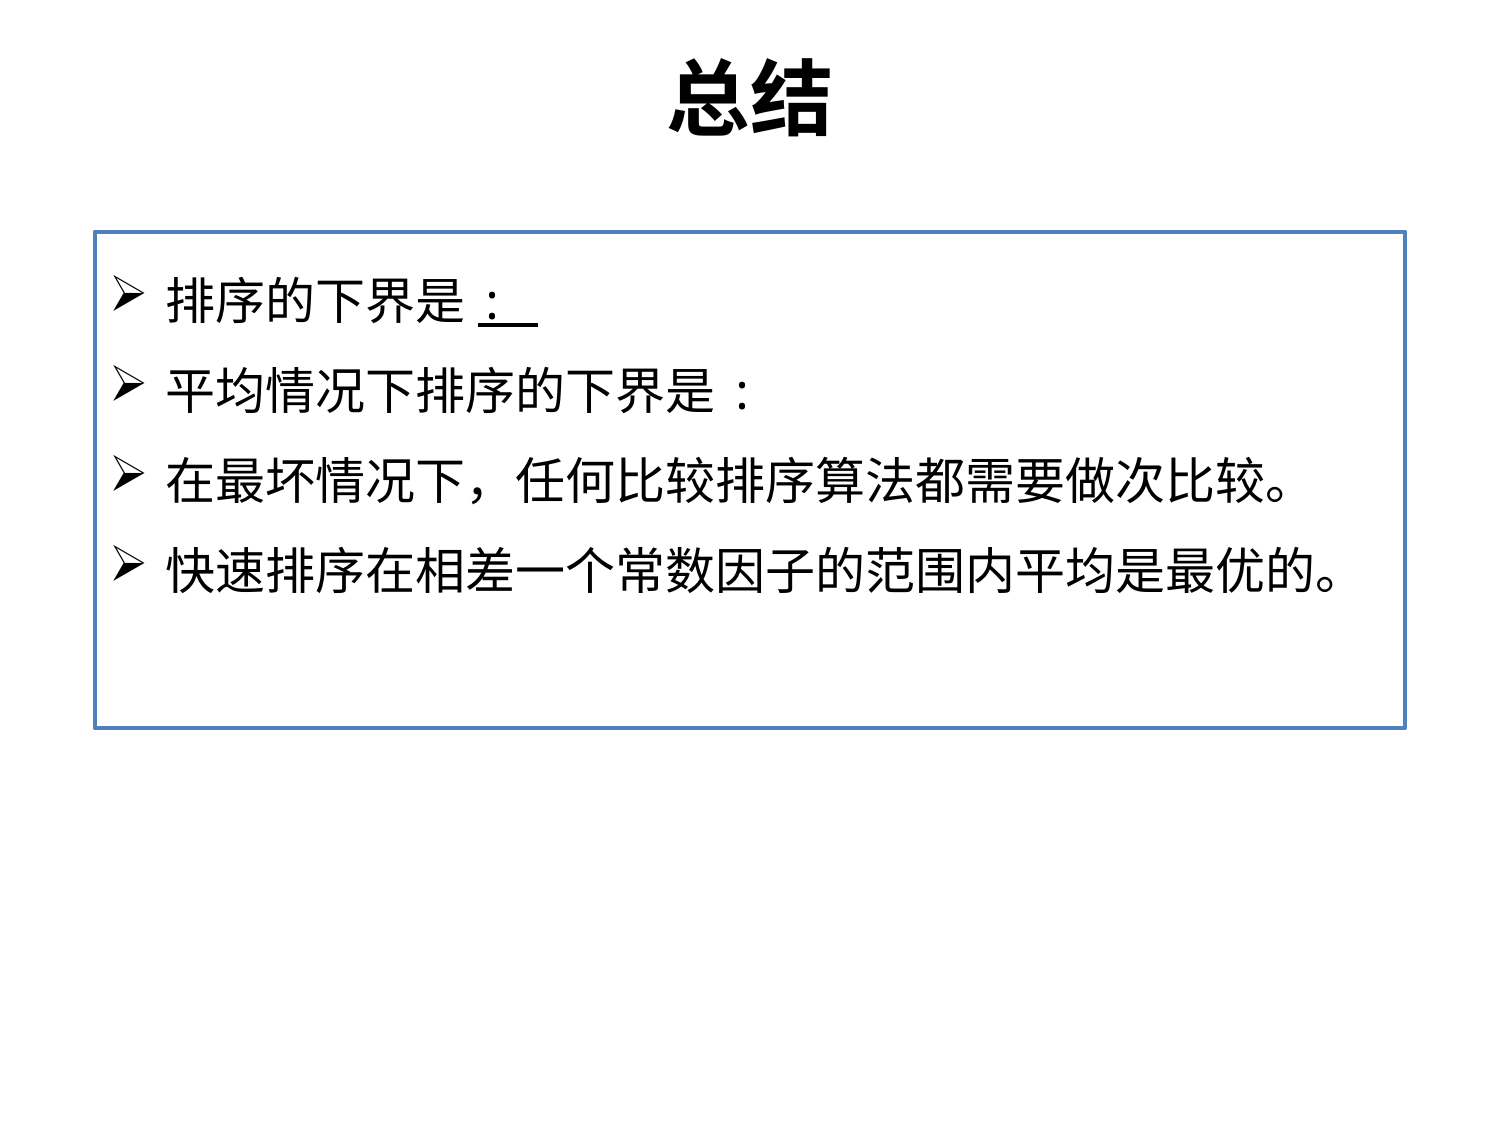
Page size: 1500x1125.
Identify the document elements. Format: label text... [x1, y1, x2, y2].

text_box 总结 [5, 38, 1495, 143]
